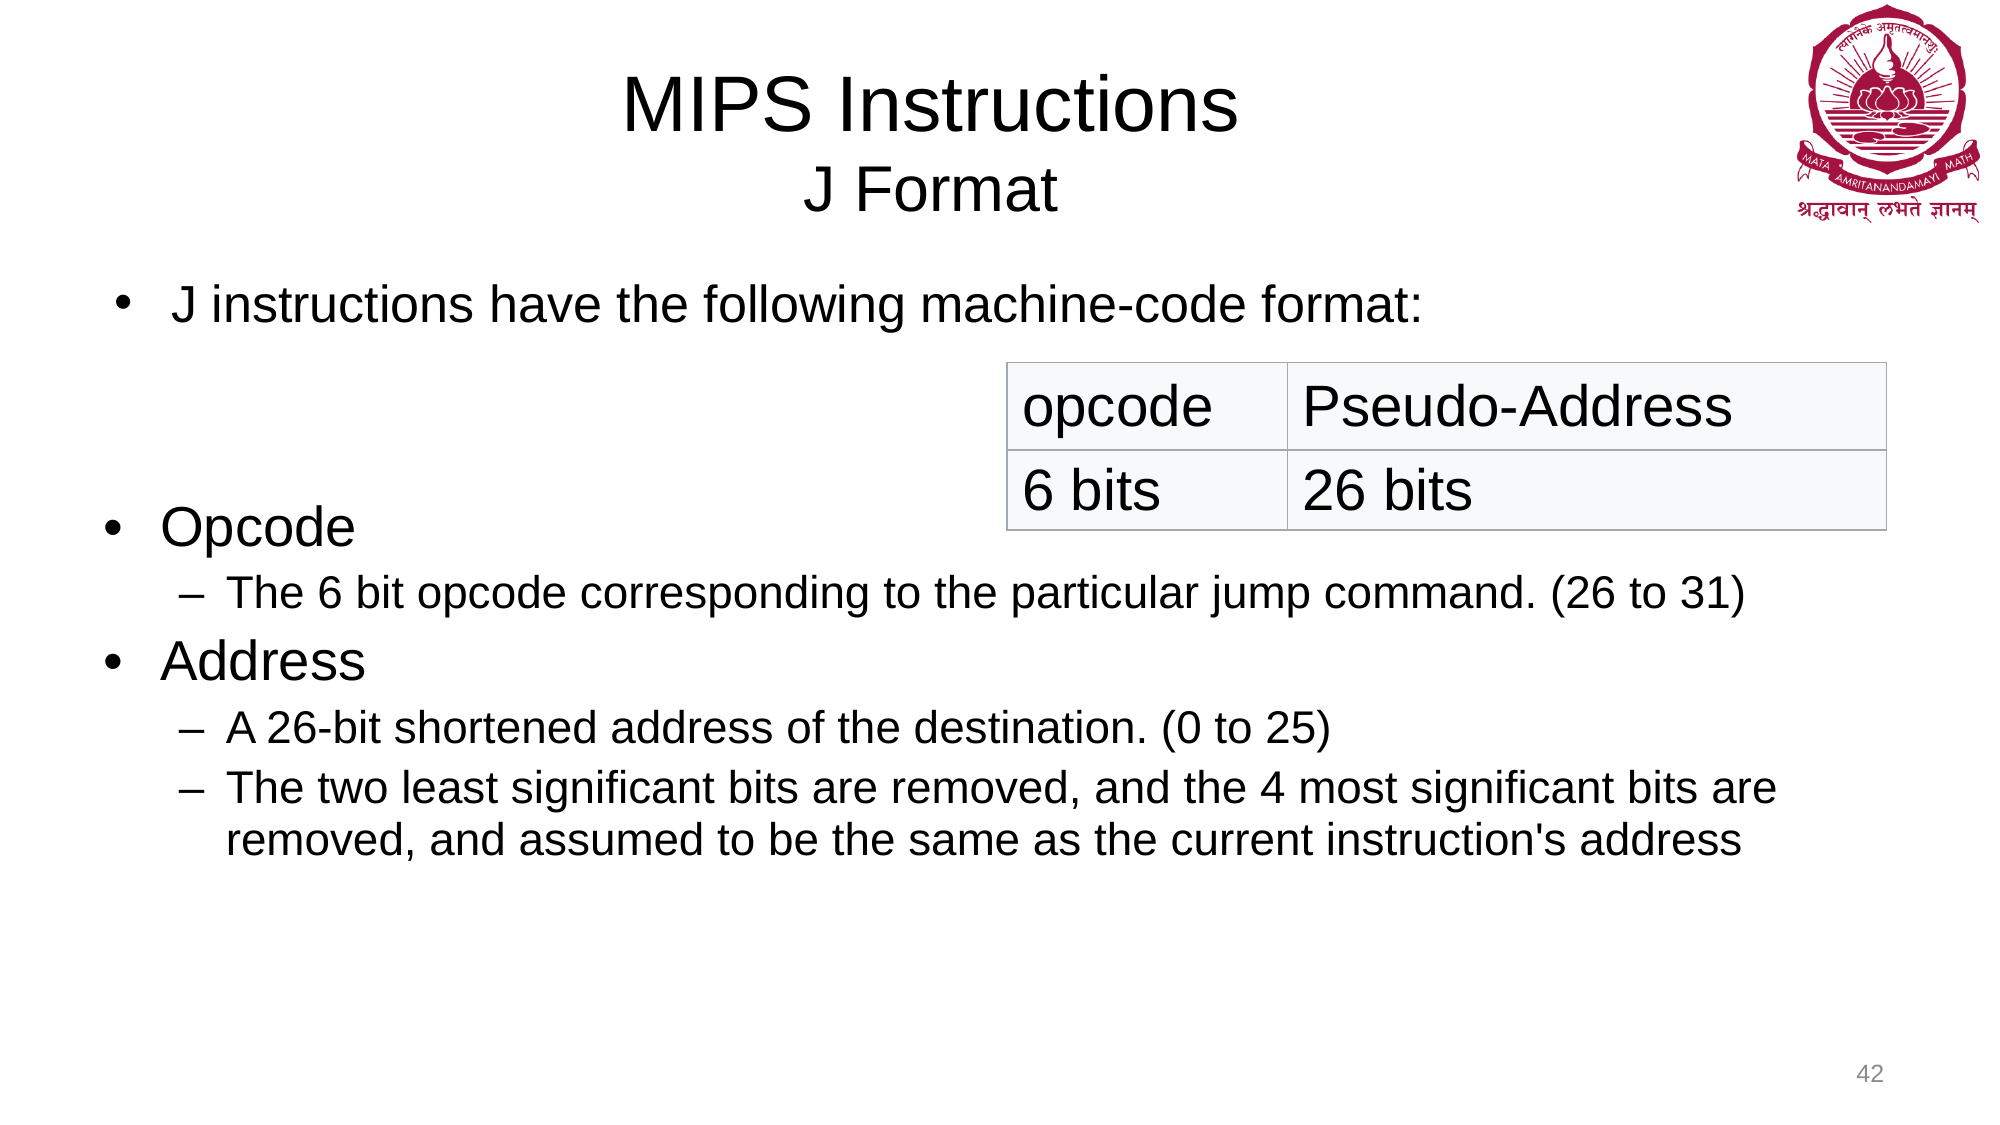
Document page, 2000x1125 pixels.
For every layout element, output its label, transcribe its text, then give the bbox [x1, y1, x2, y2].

table_header Pseudo-Address [1288, 363, 1886, 449]
picture [1776, 1, 2000, 225]
table_cell 6 bits [1008, 451, 1287, 487]
slide_number 42 [1432, 1042, 1900, 1103]
title MIPS Instructions J Format [99, 45, 1763, 233]
table_cell 26 bits [1288, 451, 1886, 487]
table_header opcode [1008, 363, 1287, 449]
list J instructions have the following machine-code format: [99, 262, 1887, 375]
text_box Opcode The 6 bit opcode corresponding to the particular jump command. (26 to 31) Address A 26-bit shortened address of the destination. (0 to 25) The two least significant bits are removed, and the 4 most significant bits are removed, and assumed to be the same as the current instruction's address [88, 487, 1889, 1038]
